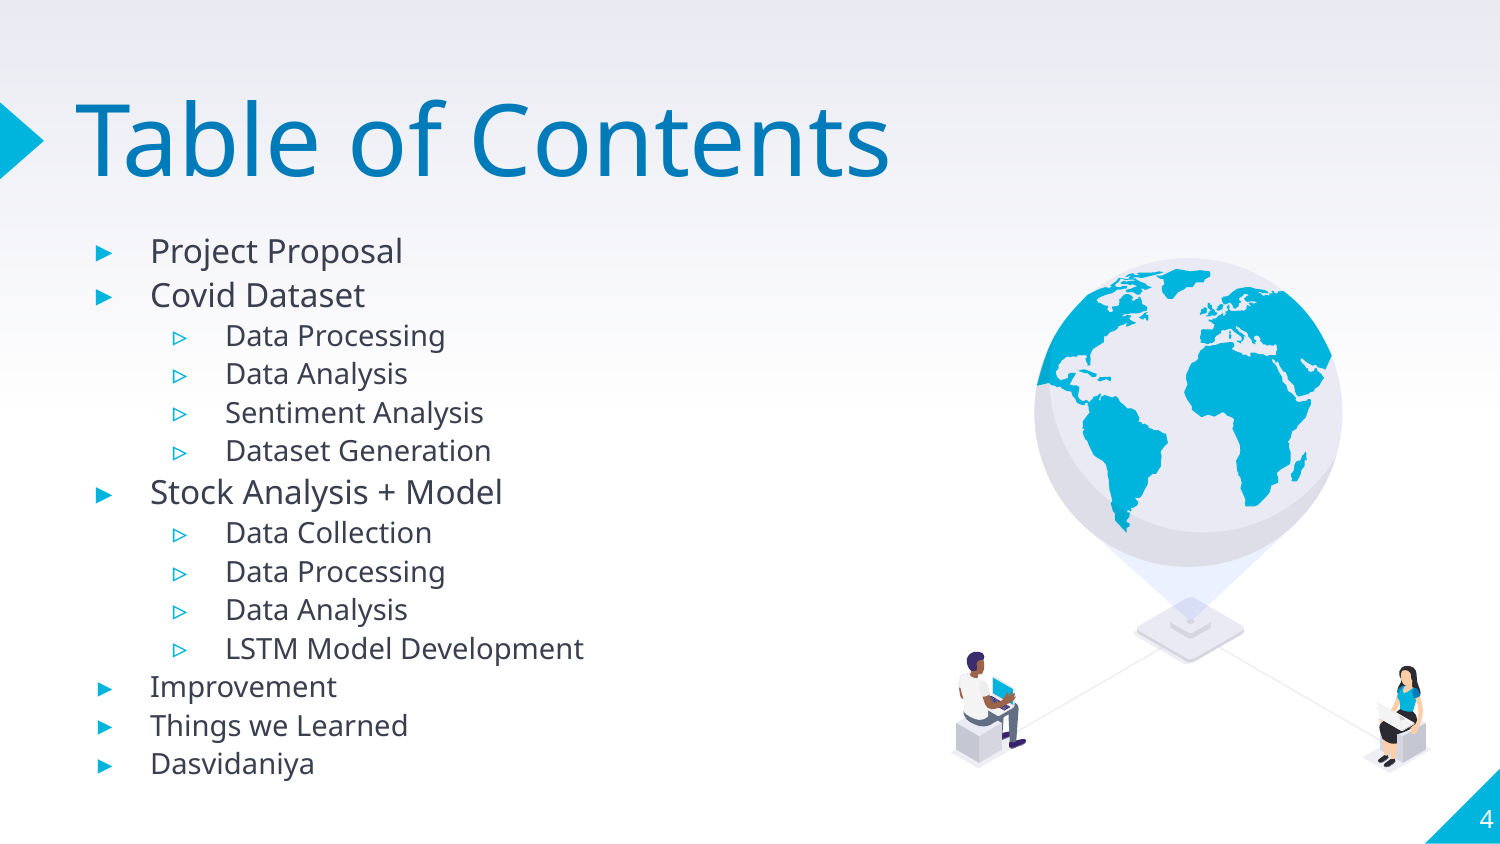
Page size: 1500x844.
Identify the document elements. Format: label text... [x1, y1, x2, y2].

list Project Proposal Covid Dataset Data Processing Data Analysis Sentiment Analysis Dataset Generation Stock Analysis + Model Data Collection Data Processing Data Analysis LSTM Model Development Improvement Things we Learned Dasvidaniya [75, 225, 1001, 825]
slide_number ‹#› [1418, 760, 1494, 838]
title Table of Contents [75, 99, 1001, 199]
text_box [950, 257, 1432, 774]
